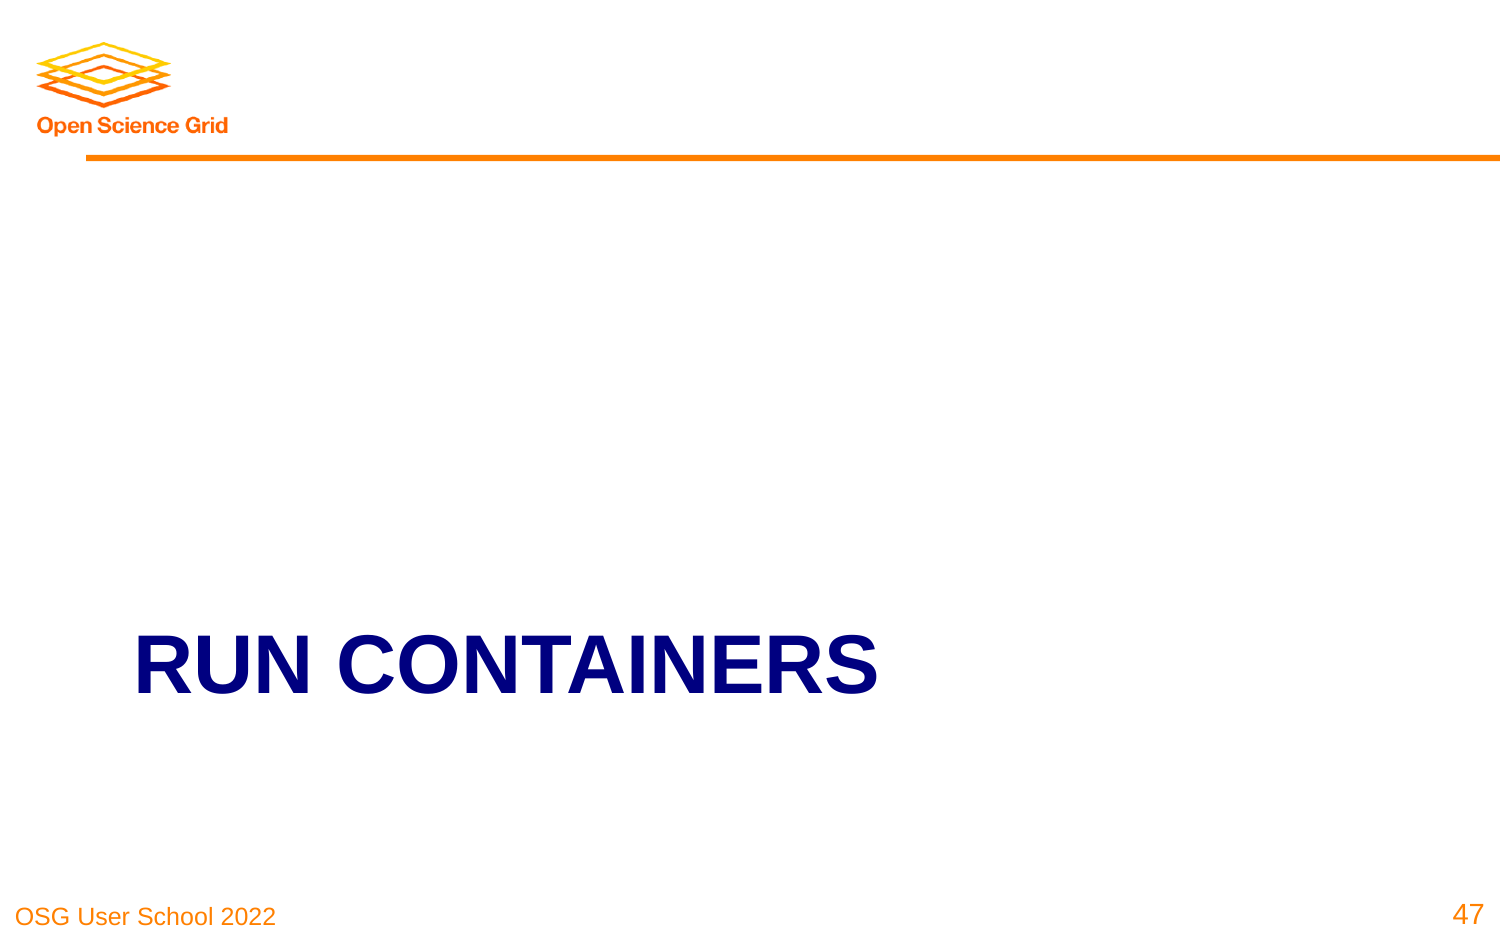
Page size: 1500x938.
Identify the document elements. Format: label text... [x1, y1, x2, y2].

slide_number 47 [1430, 874, 1500, 938]
picture [17, 23, 247, 151]
title Run Containers [118, 602, 1394, 789]
